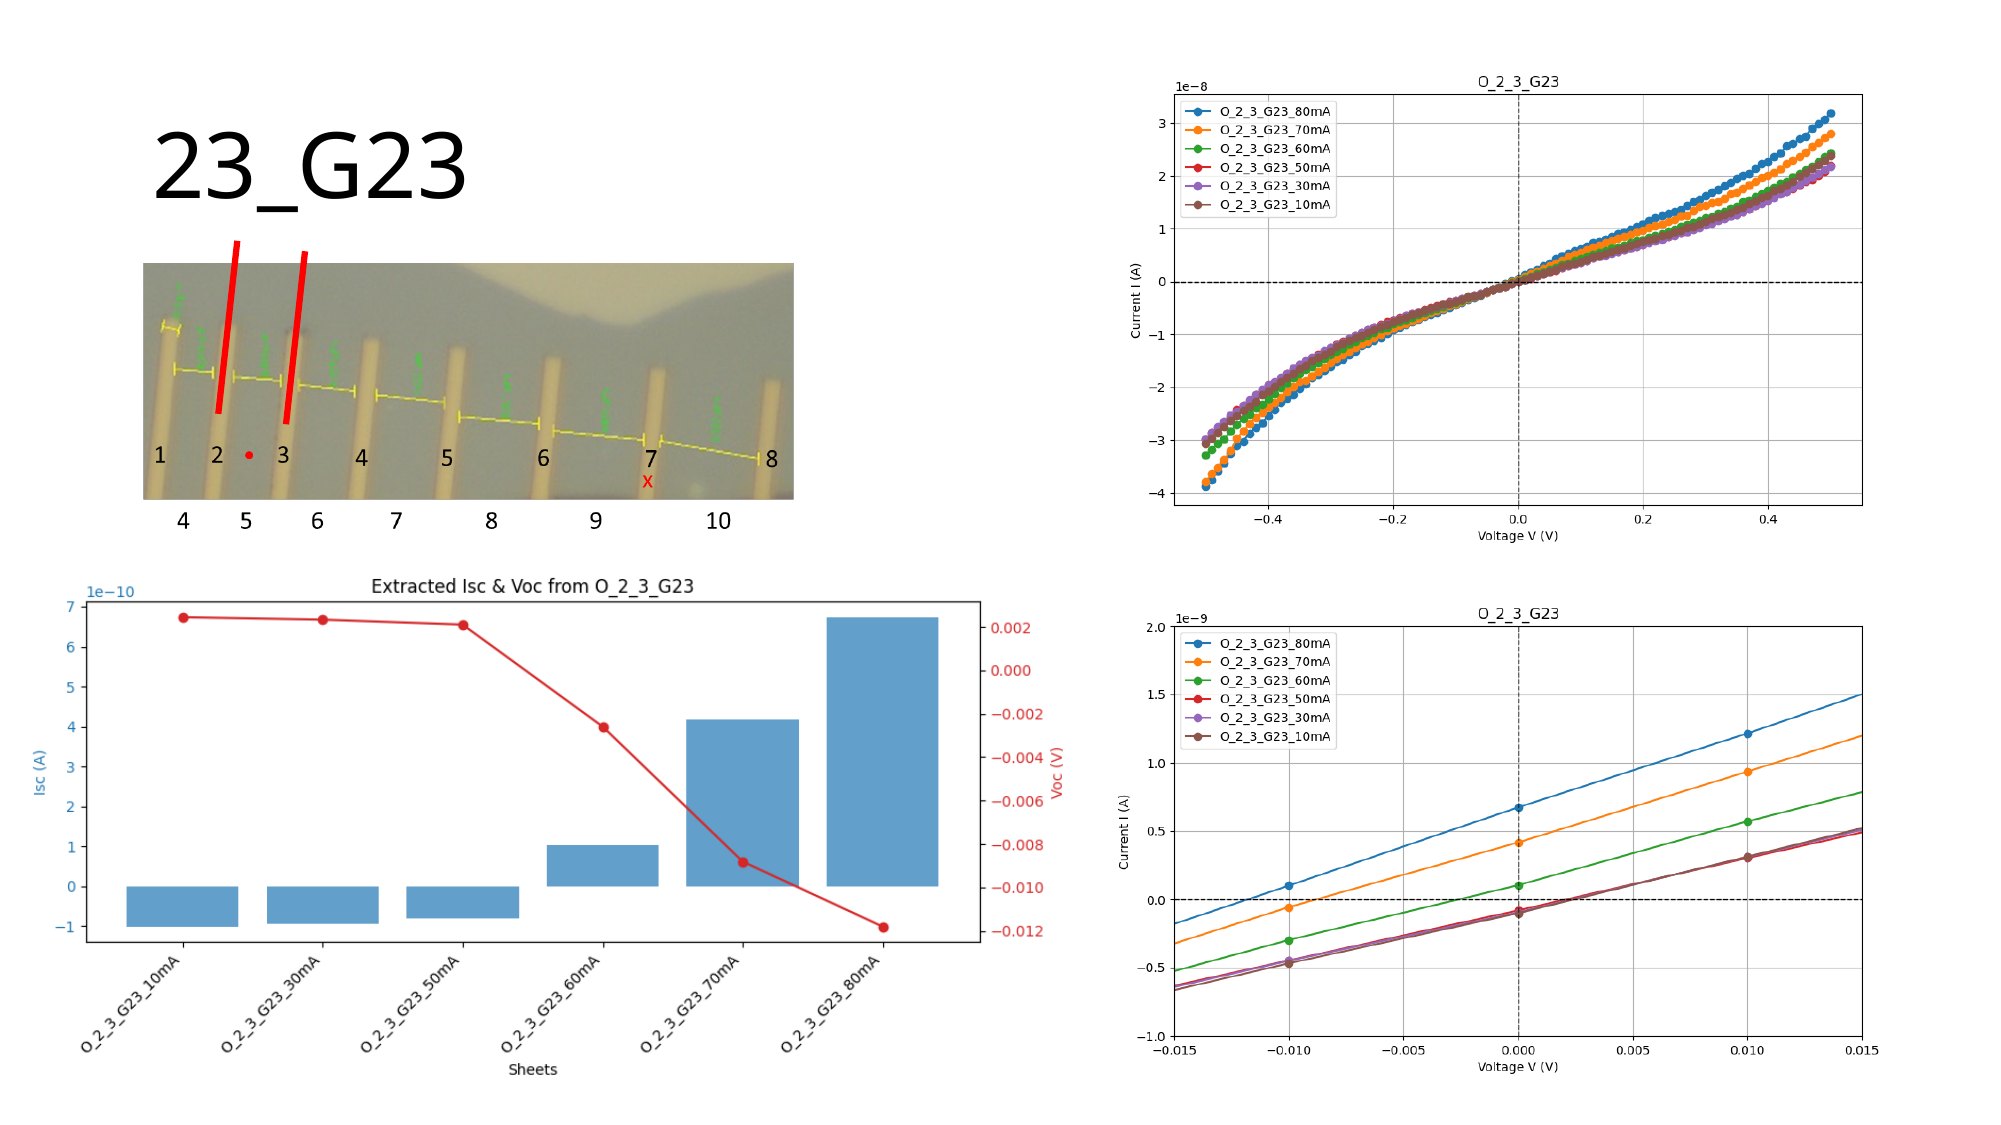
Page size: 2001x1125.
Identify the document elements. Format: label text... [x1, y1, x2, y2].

title 23_G23 [137, 59, 1063, 278]
picture [17, 30, 1950, 1094]
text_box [137, 240, 794, 551]
